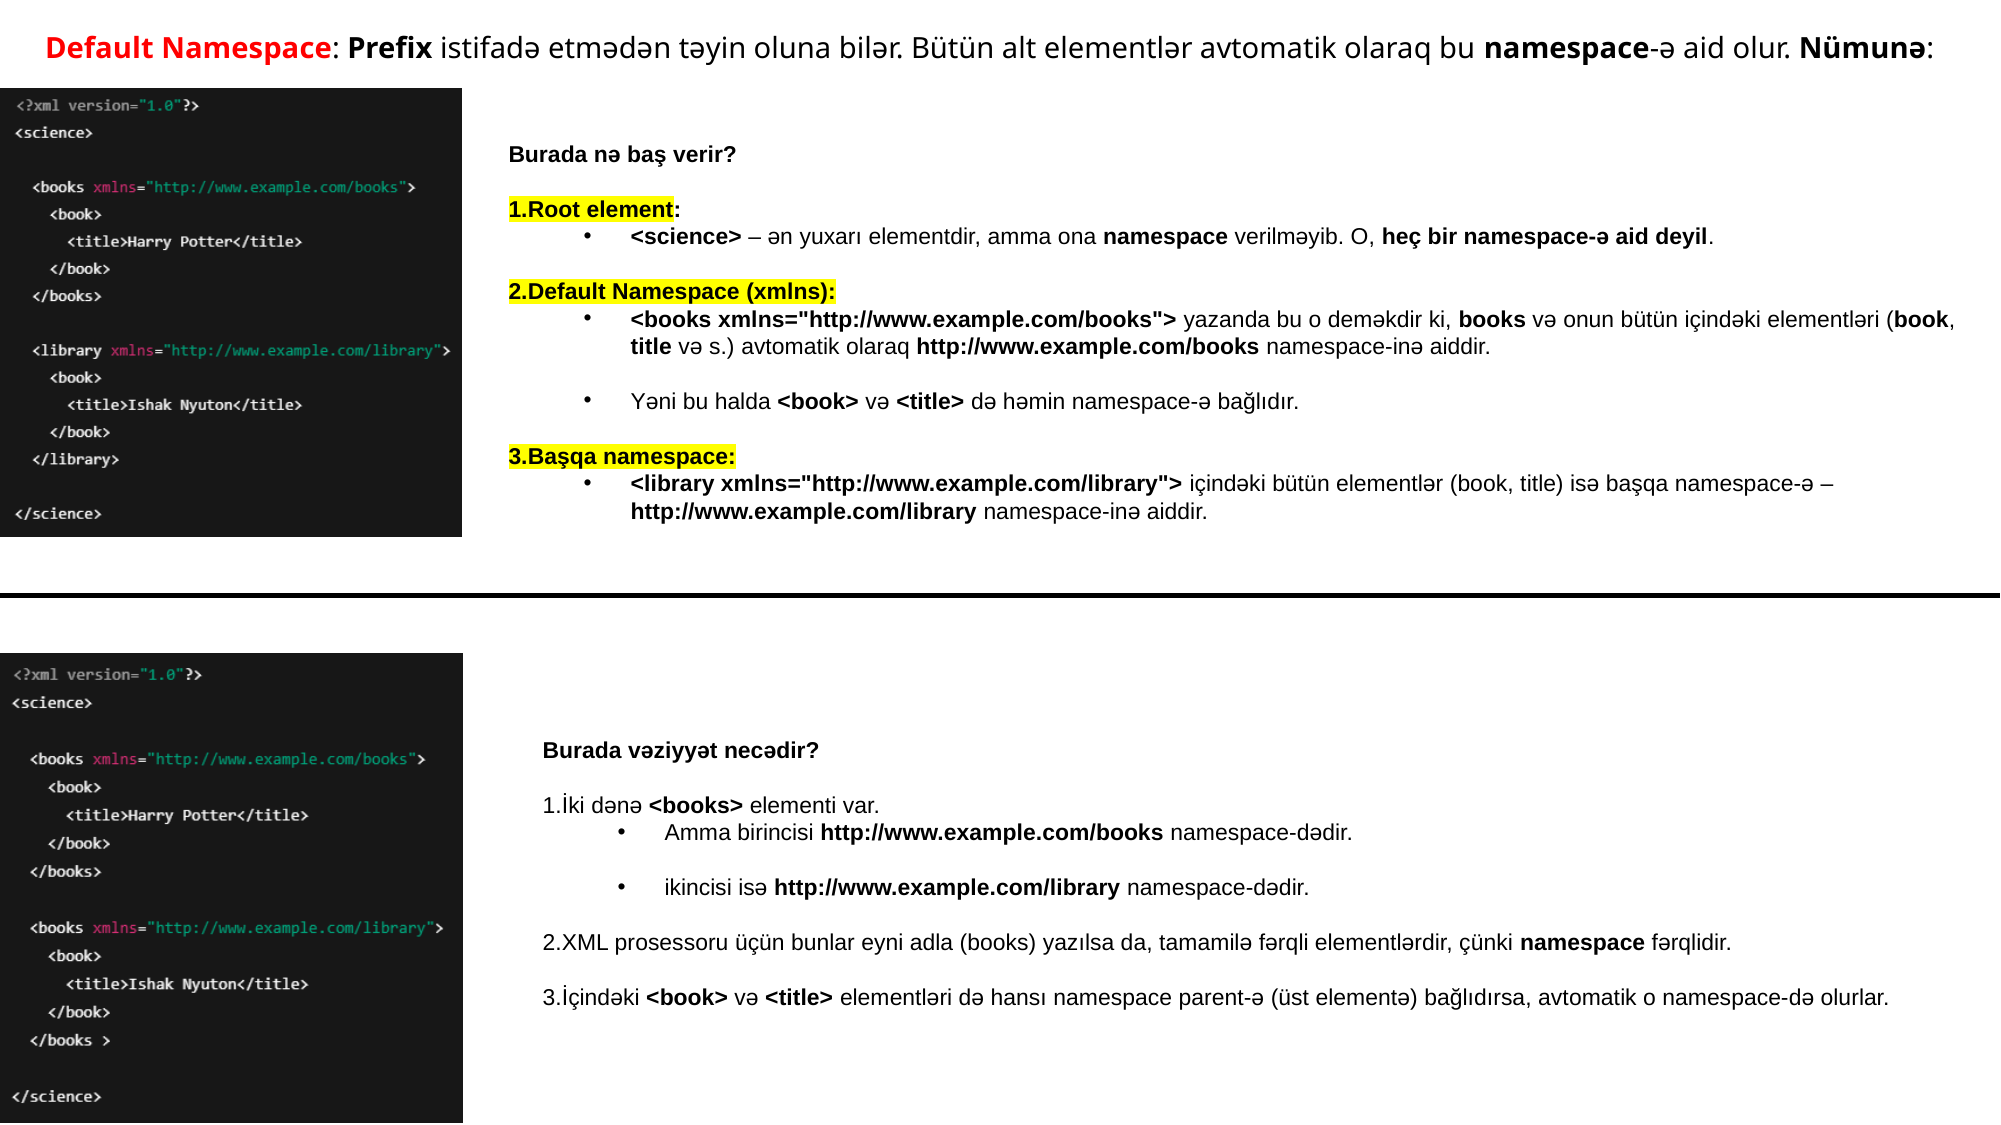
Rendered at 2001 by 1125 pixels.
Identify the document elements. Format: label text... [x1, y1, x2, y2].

picture [0, 88, 462, 537]
picture [0, 653, 463, 1123]
text_box Burada vəziyyət necədir? İki dənə <books> elementi var. Amma birincisi http://www.example.com/books namespace-dədir. ikincisi isə http://www.example.com/library namespace-dədir. XML prosessoru üçün bunlar eyni adla (books) yazılsa da, tamamilə fərqli elementlərdir, çünki namespace fərqlidir. İçindəki <book> və <title> elementləri də hansı namespace parent-ə (üst elementə) bağlıdırsa, avtomatik o namespace-də olurlar. [527, 727, 1987, 1045]
text_box Burada nə baş verir? Root element: <science> – ən yuxarı elementdir, amma ona namespace verilməyib. O, heç bir namespace-ə aid deyil. Default Namespace (xmlns): <books xmlns="http://www.example.com/books"> yazanda bu o deməkdir ki, books və onun bütün içindəki elementləri (book, title və s.) avtomatik olaraq http://www.example.com/books namespace-inə aiddir. Yəni bu halda <book> və <title> də həmin namespace-ə bağlıdır. Başqa namespace: <library xmlns="http://www.example.com/library"> içindəki bütün elementlər (book, title) isə başqa namespace-ə – http://www.example.com/library namespace-inə aiddir. [493, 131, 1987, 532]
text_box Default Namespace: Prefix istifadə etmədən təyin oluna bilər. Bütün alt elementlər avtomatik olaraq bu namespace-ə aid olur. Nümunə: [30, 21, 1970, 72]
